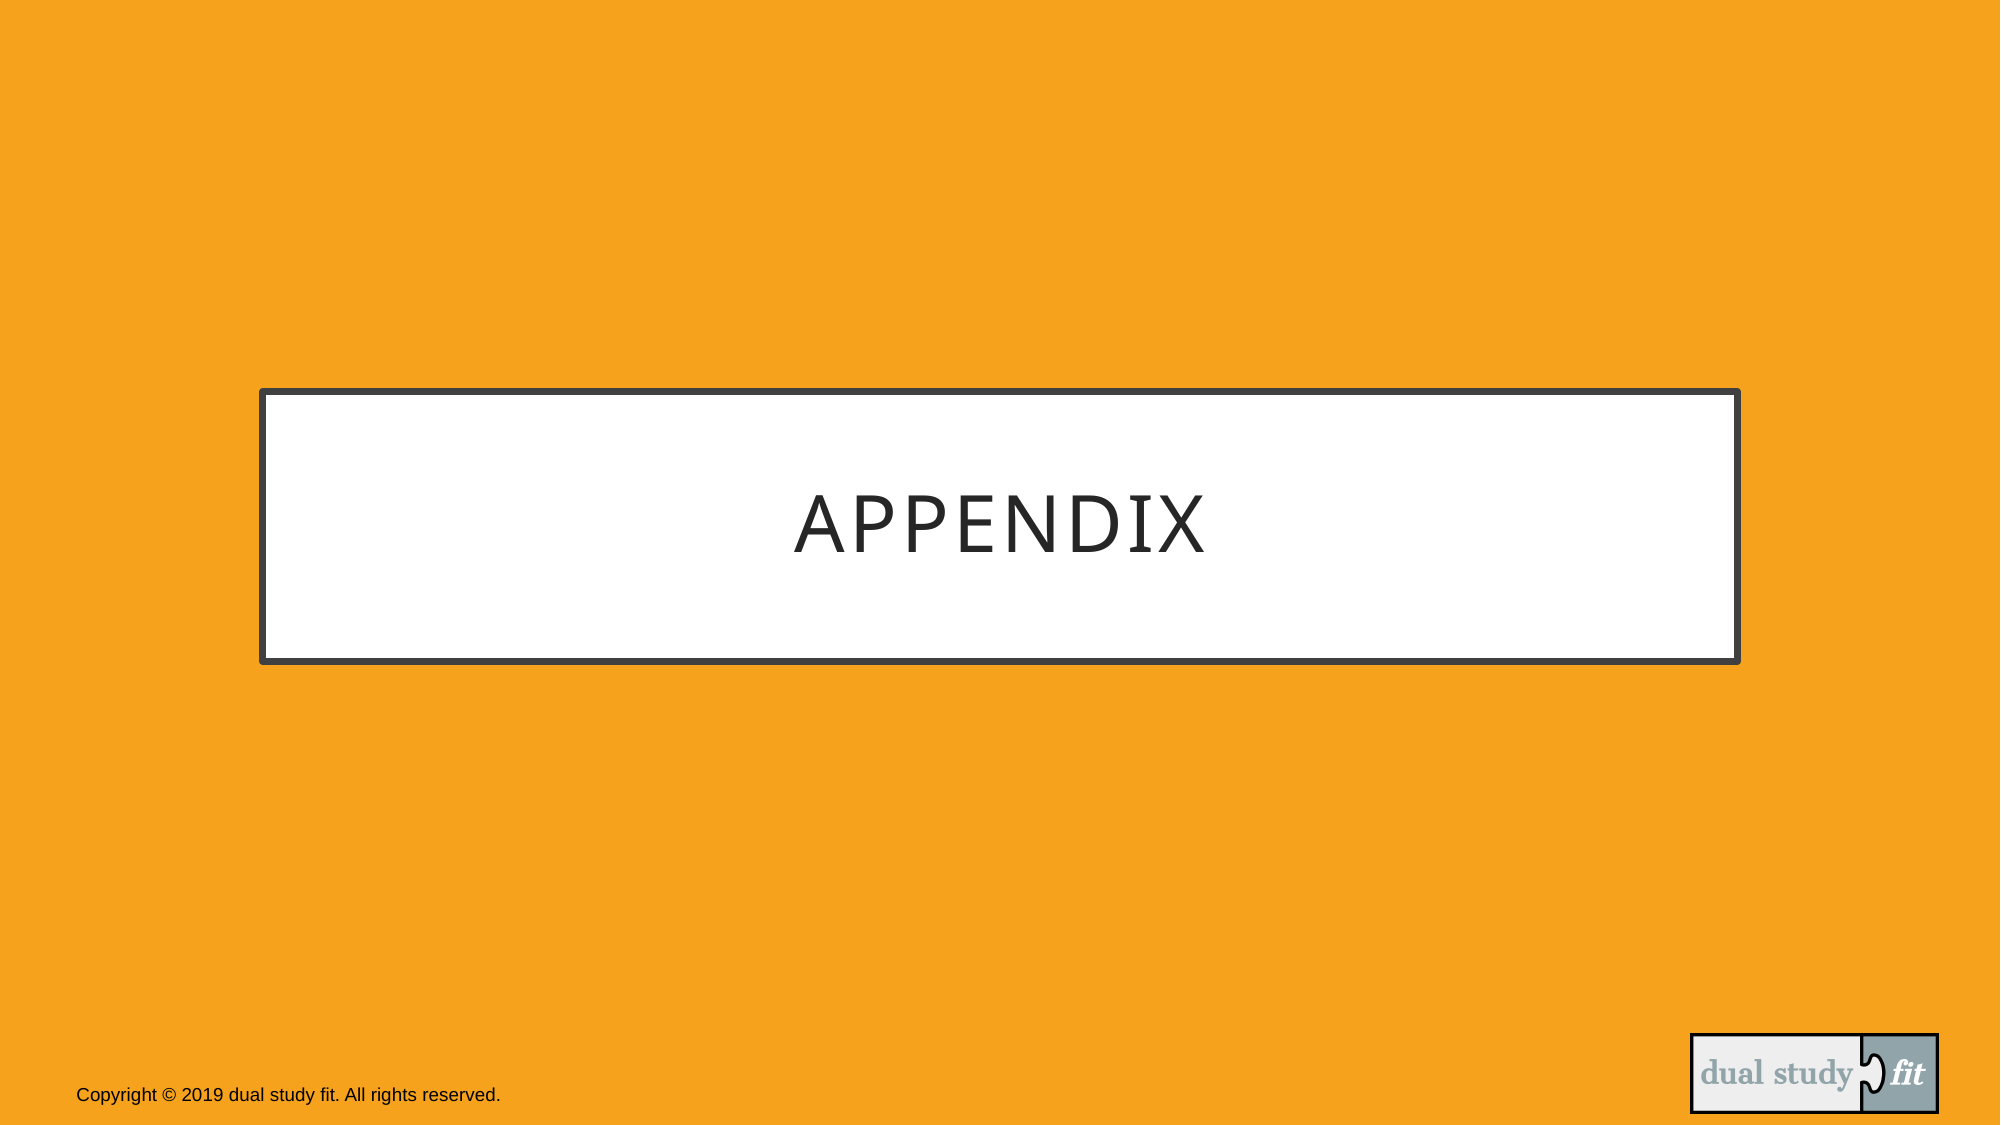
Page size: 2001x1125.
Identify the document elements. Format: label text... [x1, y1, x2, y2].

title Appendix [259, 388, 1741, 665]
footer Copyright © 2019 dual study fit. All rights reserved. [61, 1075, 1188, 1114]
picture [1690, 1033, 1939, 1114]
